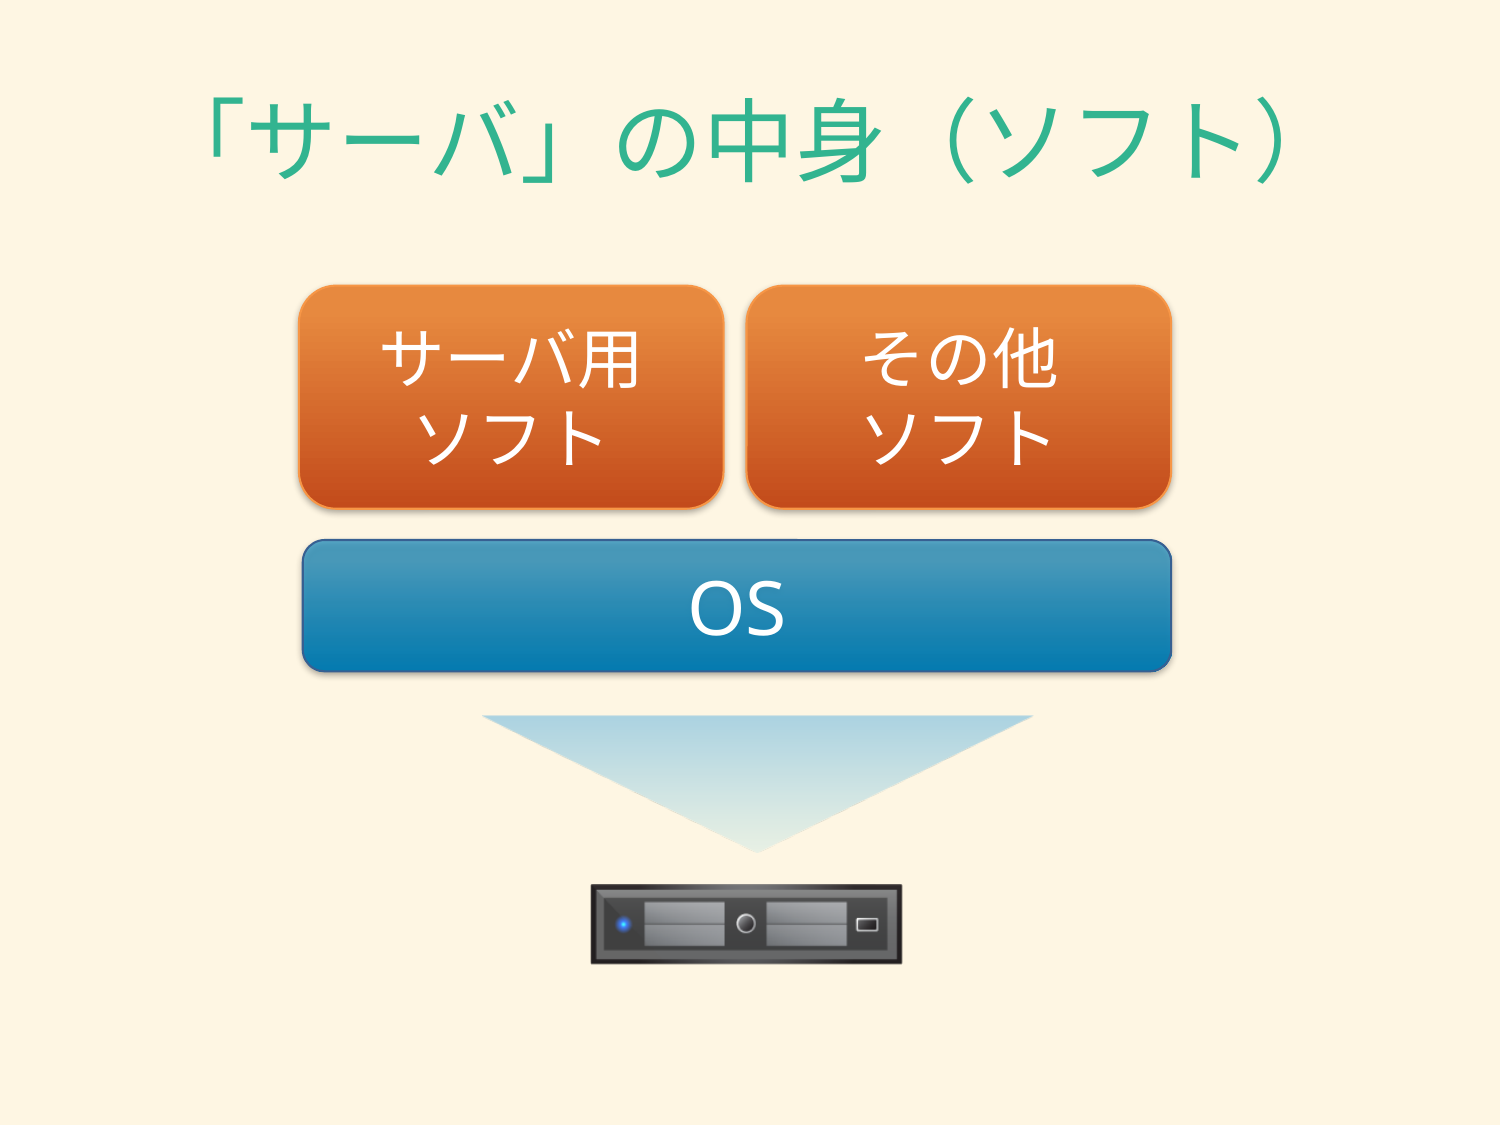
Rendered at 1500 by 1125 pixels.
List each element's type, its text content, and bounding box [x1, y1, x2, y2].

text_box OS [301, 539, 1172, 673]
text_box その他 ソフト [745, 284, 1172, 510]
title 「サーバ」の中身（ソフト） [75, 45, 1425, 233]
picture [482, 714, 1035, 853]
text_box サーバ用 ソフト [298, 284, 725, 510]
picture [589, 884, 903, 965]
